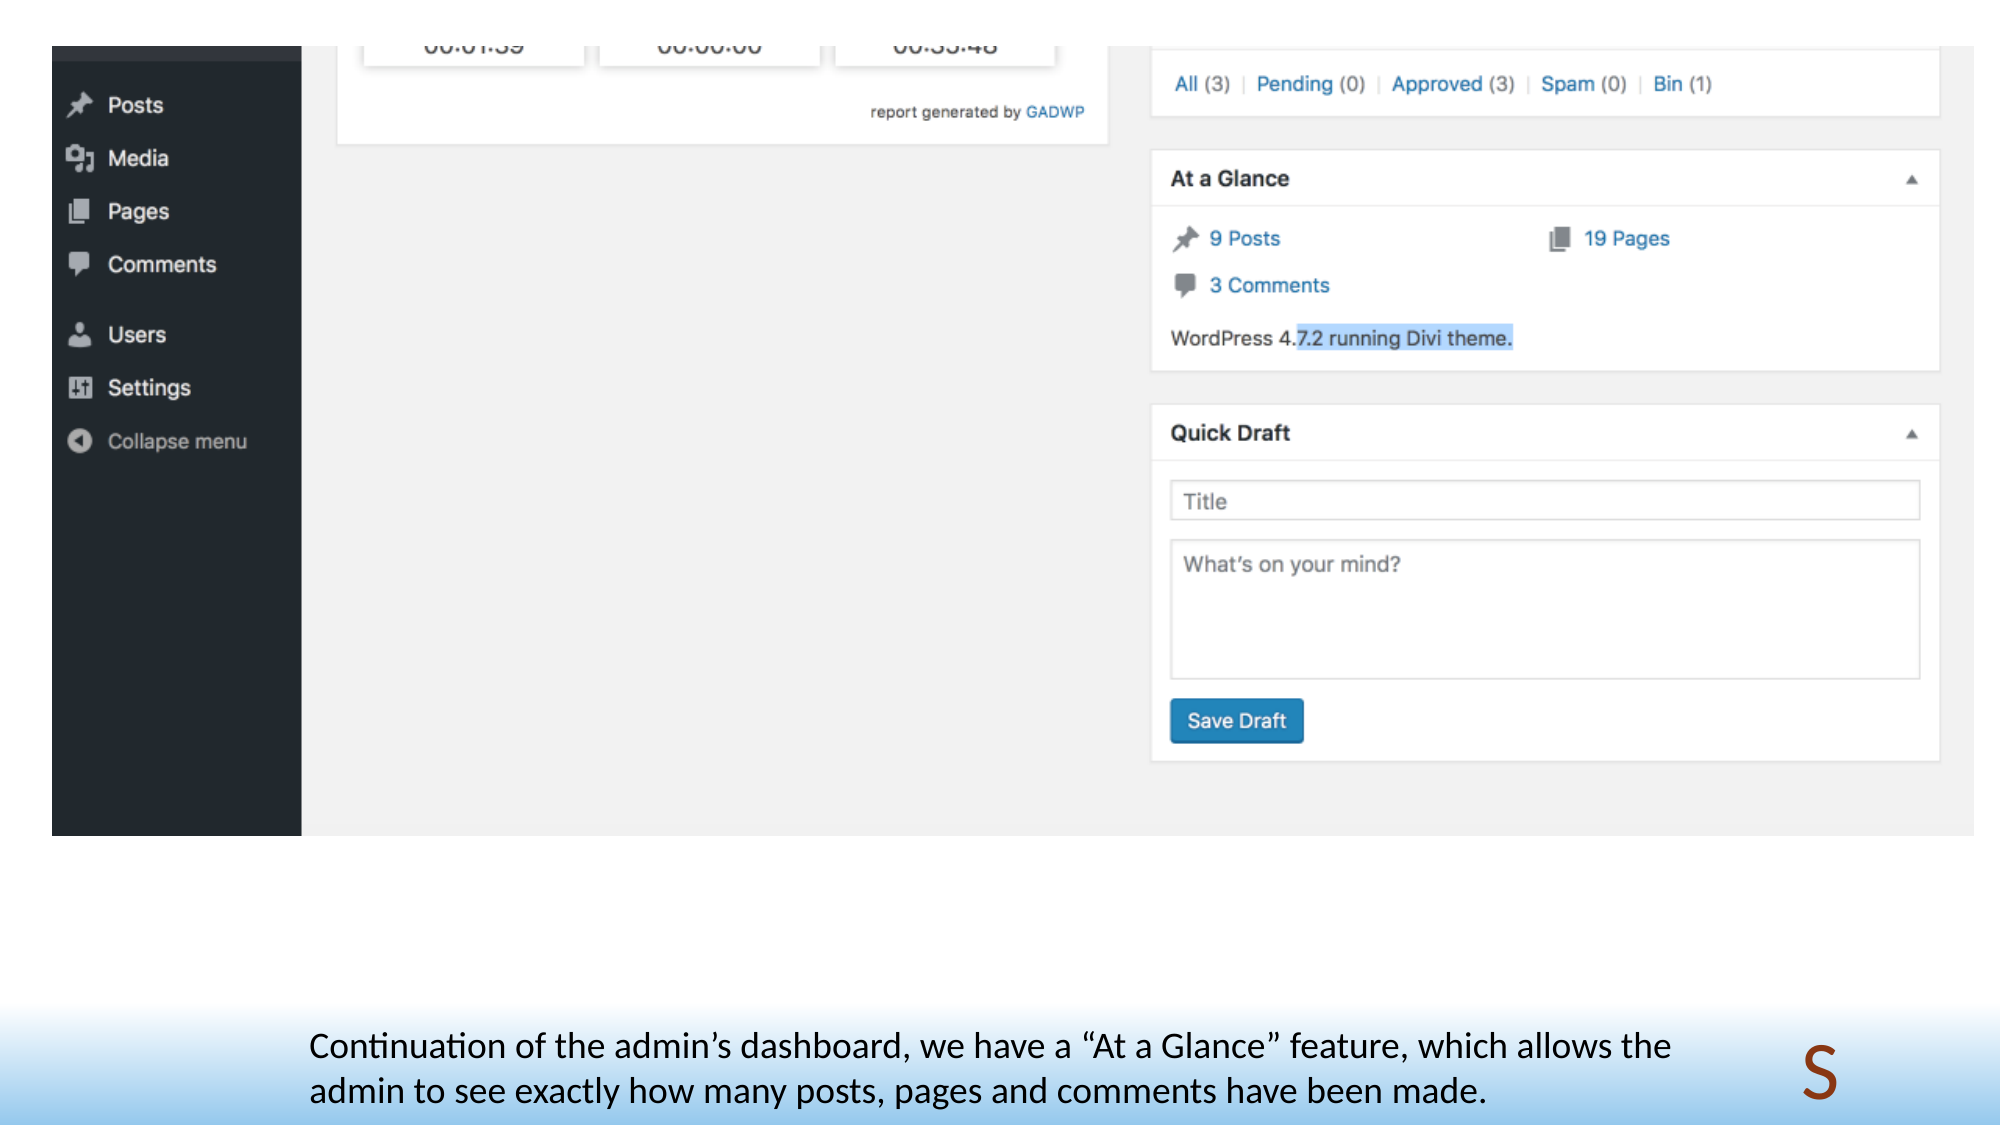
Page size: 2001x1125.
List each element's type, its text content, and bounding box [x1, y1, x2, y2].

text_box S [1786, 1008, 1870, 1124]
text_box Continuation of the admin’s dashboard, we have a “At a Glance” feature, which allows the admin to see exactly how many posts, pages and comments have been made. [294, 1013, 1732, 1119]
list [52, 46, 1974, 836]
